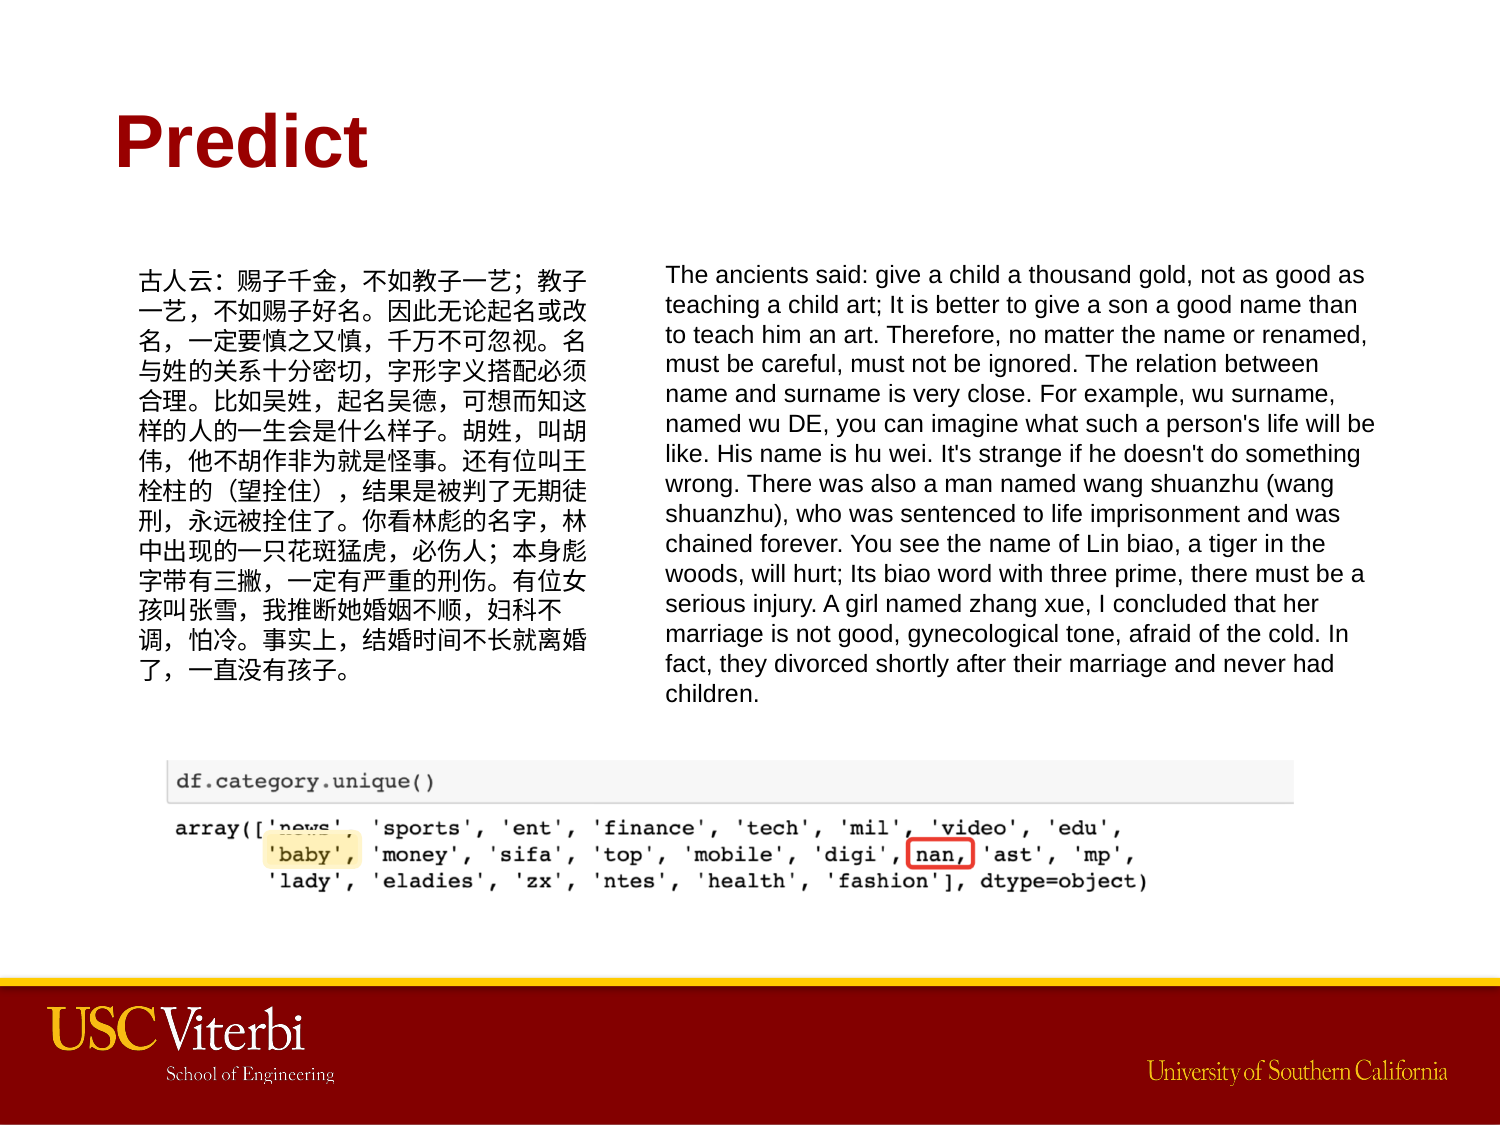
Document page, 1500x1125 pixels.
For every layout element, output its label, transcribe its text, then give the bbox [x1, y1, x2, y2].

text_box 古人云：赐子千金，不如教子一艺；教子一艺，不如赐子好名。因此无论起名或改名，一定要慎之又慎，千万不可忽视。名与姓的关系十分密切，字形字义搭配必须合理。比如吴姓，起名吴德，可想而知这样的人的一生会是什么样子。胡姓，叫胡伟，他不胡作非为就是怪事。还有位叫王栓柱的（望拴住），结果是被判了无期徒刑，永远被拴住了。你看林彪的名字，林中出现的一只花斑猛虎，必伤人；本身彪字带有三撇，一定有严重的刑伤。有位女孩叫张雪，我推断她婚姻不顺，妇科不调，怕冷。事实上，结婚时间不长就离婚了，一直没有孩子。 [123, 258, 605, 693]
picture [47, 1006, 334, 1084]
text_box Predict [99, 43, 1450, 231]
text_box The ancients said: give a child a thousand gold, not as good as teaching a child art; It is better to give a son a good name than to teach him an art. Therefore, no matter the name or renamed, must be careful, must not be ignored. The relation between name and surname is very close. For example, wu surname, named wu DE, you can imagine what such a person's life will be like. His name is hu wei. It's strange if he doesn't do something wrong. There was also a man named wang shuanzhu (wang shuanzhu), who was sentenced to life imprisonment and was chained forever. You see the name of Lin biao, a tiger in the woods, will hurt; Its biao word with three prime, there must be a serious injury. A girl named zhang xue, I concluded that her marriage is not good, gynecological tone, afraid of the cold. In fact, they divorced shortly after their marriage and never had children. [650, 250, 1401, 715]
picture [160, 753, 1300, 903]
picture [1147, 1059, 1447, 1086]
